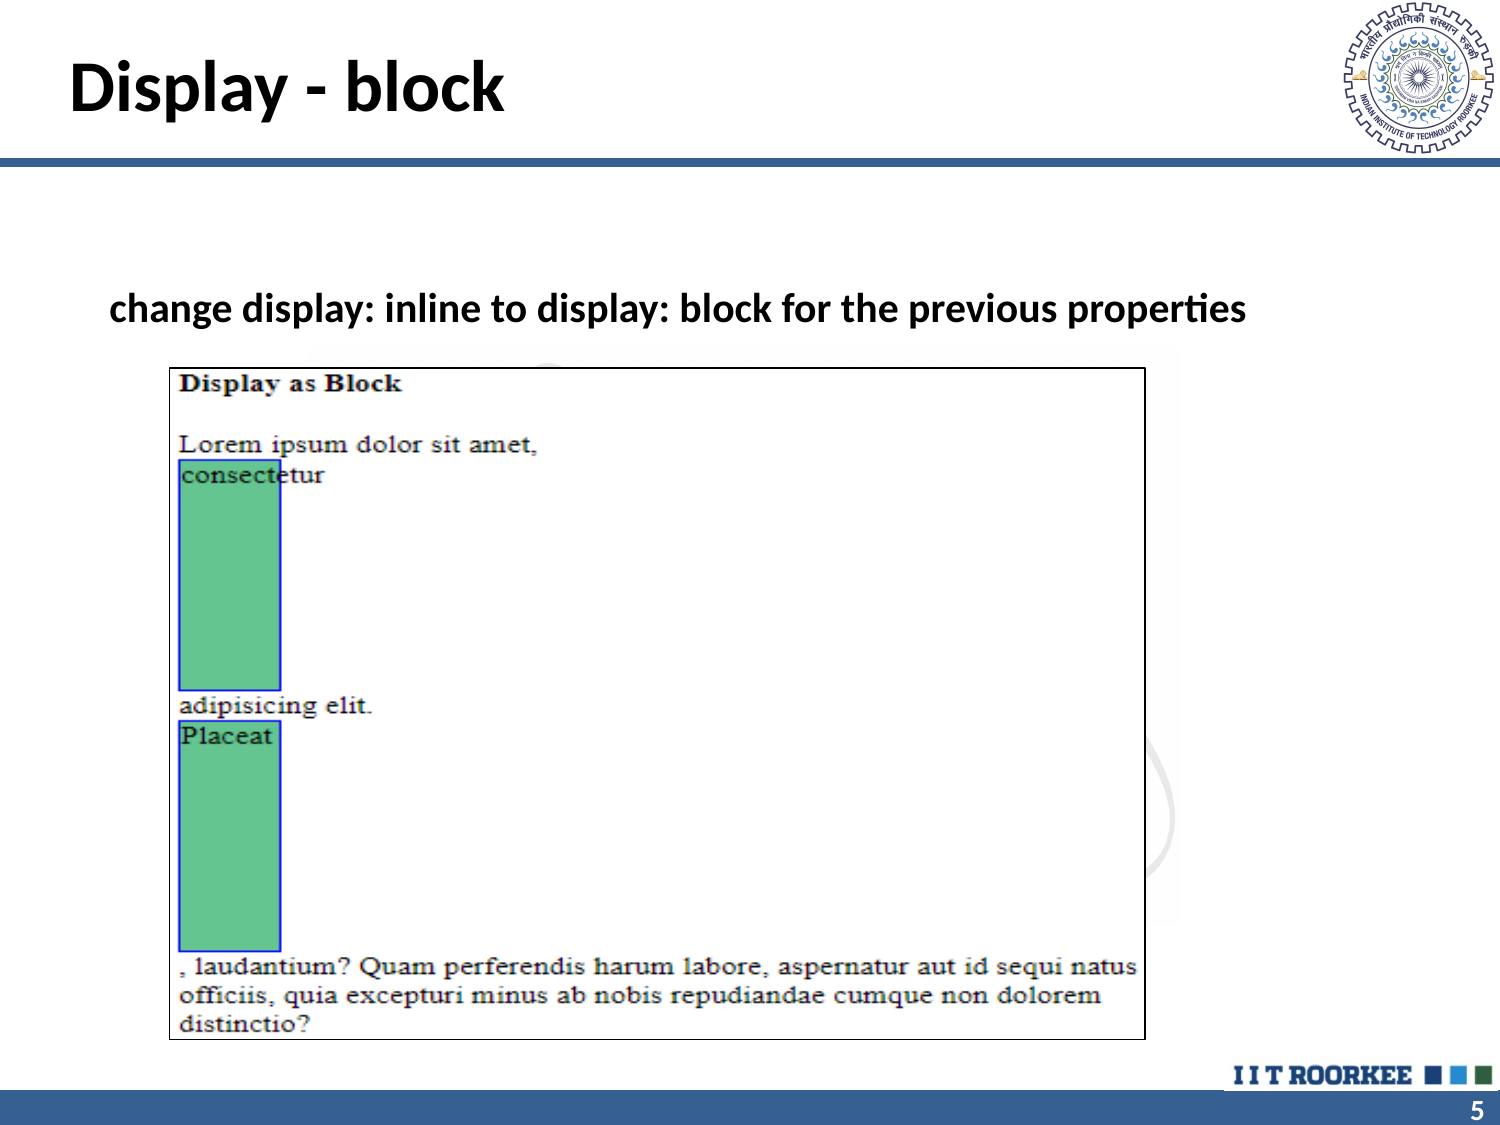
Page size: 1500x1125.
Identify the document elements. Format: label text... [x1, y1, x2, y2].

picture [1339, 0, 1500, 158]
picture [307, 347, 1181, 924]
picture [1224, 1057, 1498, 1091]
picture [169, 368, 1145, 1039]
text_box change display: inline to display: block for the previous properties [98, 252, 1356, 343]
title Display - block [54, 0, 1210, 185]
